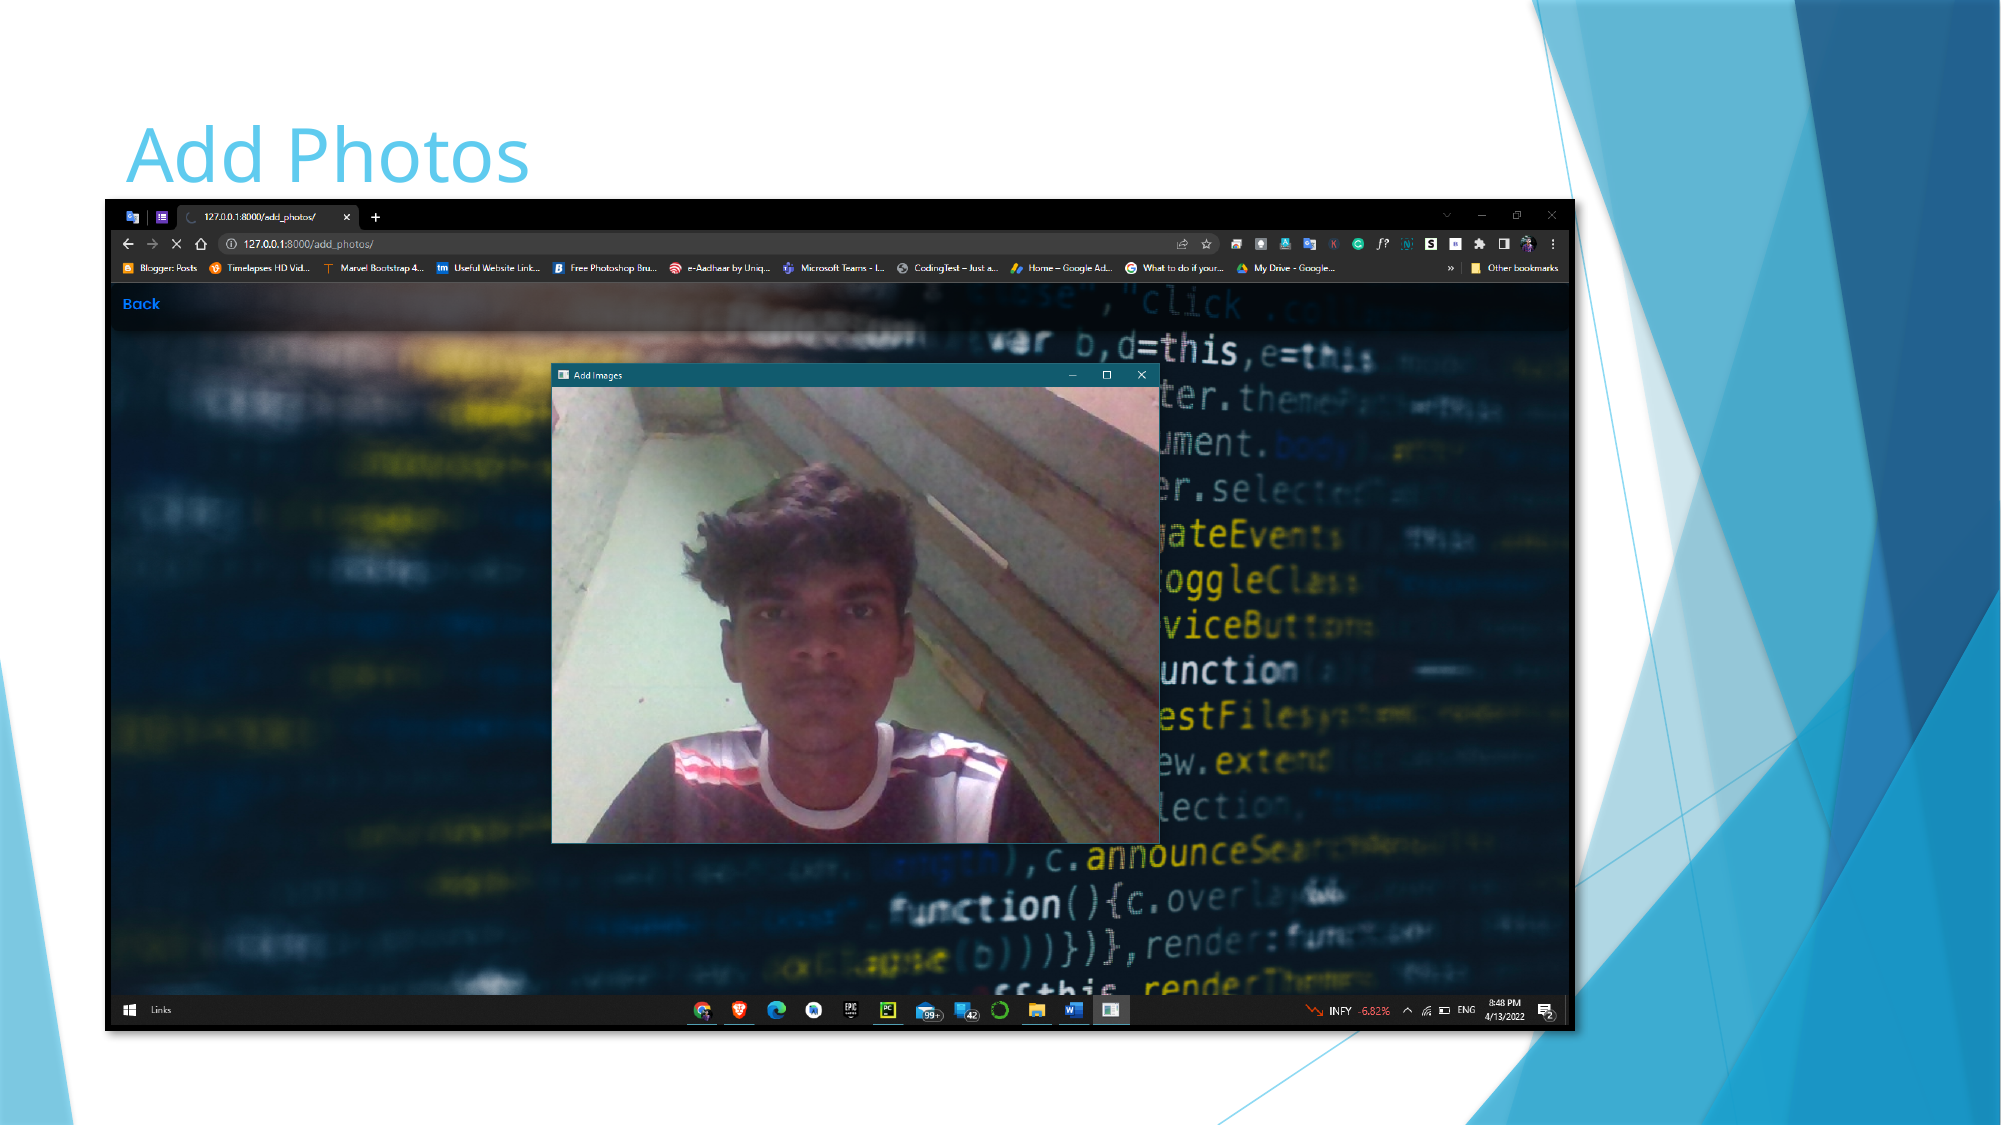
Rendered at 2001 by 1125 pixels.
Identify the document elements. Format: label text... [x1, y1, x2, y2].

picture [110, 204, 1570, 1026]
title Add Photos [111, 99, 1522, 197]
